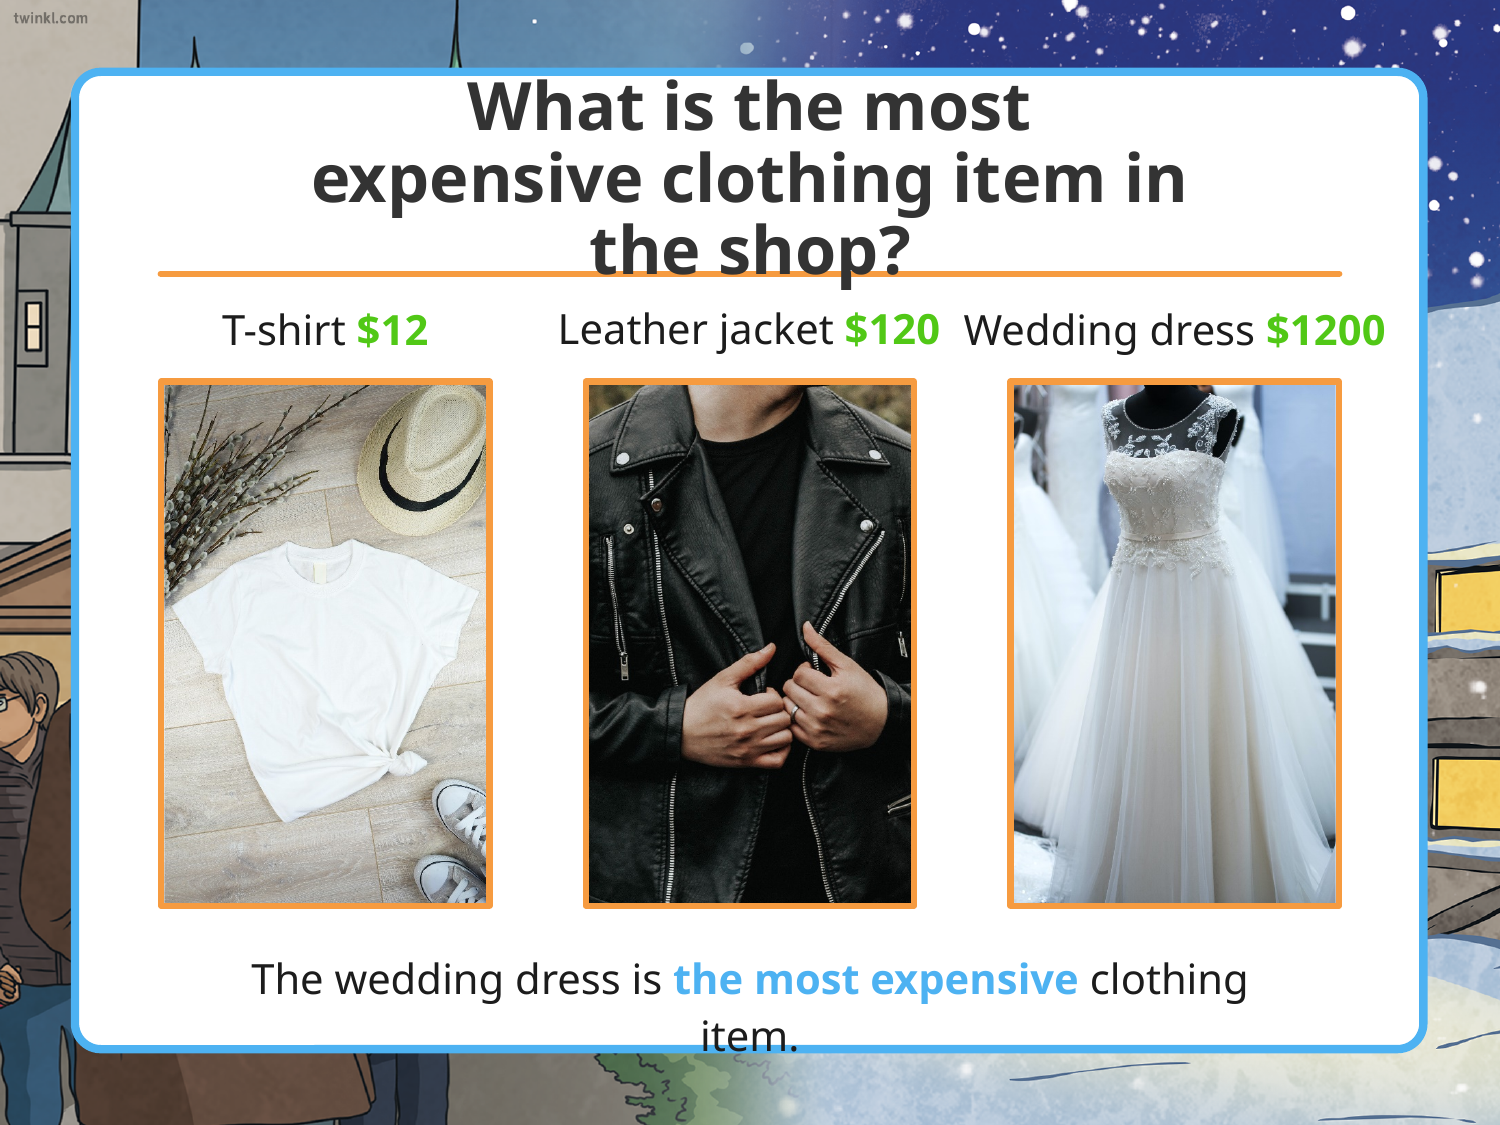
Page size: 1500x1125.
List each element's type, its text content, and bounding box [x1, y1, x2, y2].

title What is the most expensive clothing item in the shop? [266, 97, 1234, 264]
text_box Leather jacket $120 [550, 296, 926, 354]
text_box The wedding dress is the most expensive clothing item. [220, 945, 1280, 1060]
picture [0, 0, 1500, 1125]
text_box T-shirt $12 [156, 296, 495, 354]
text_box Wedding dress $1200 [926, 296, 1423, 354]
